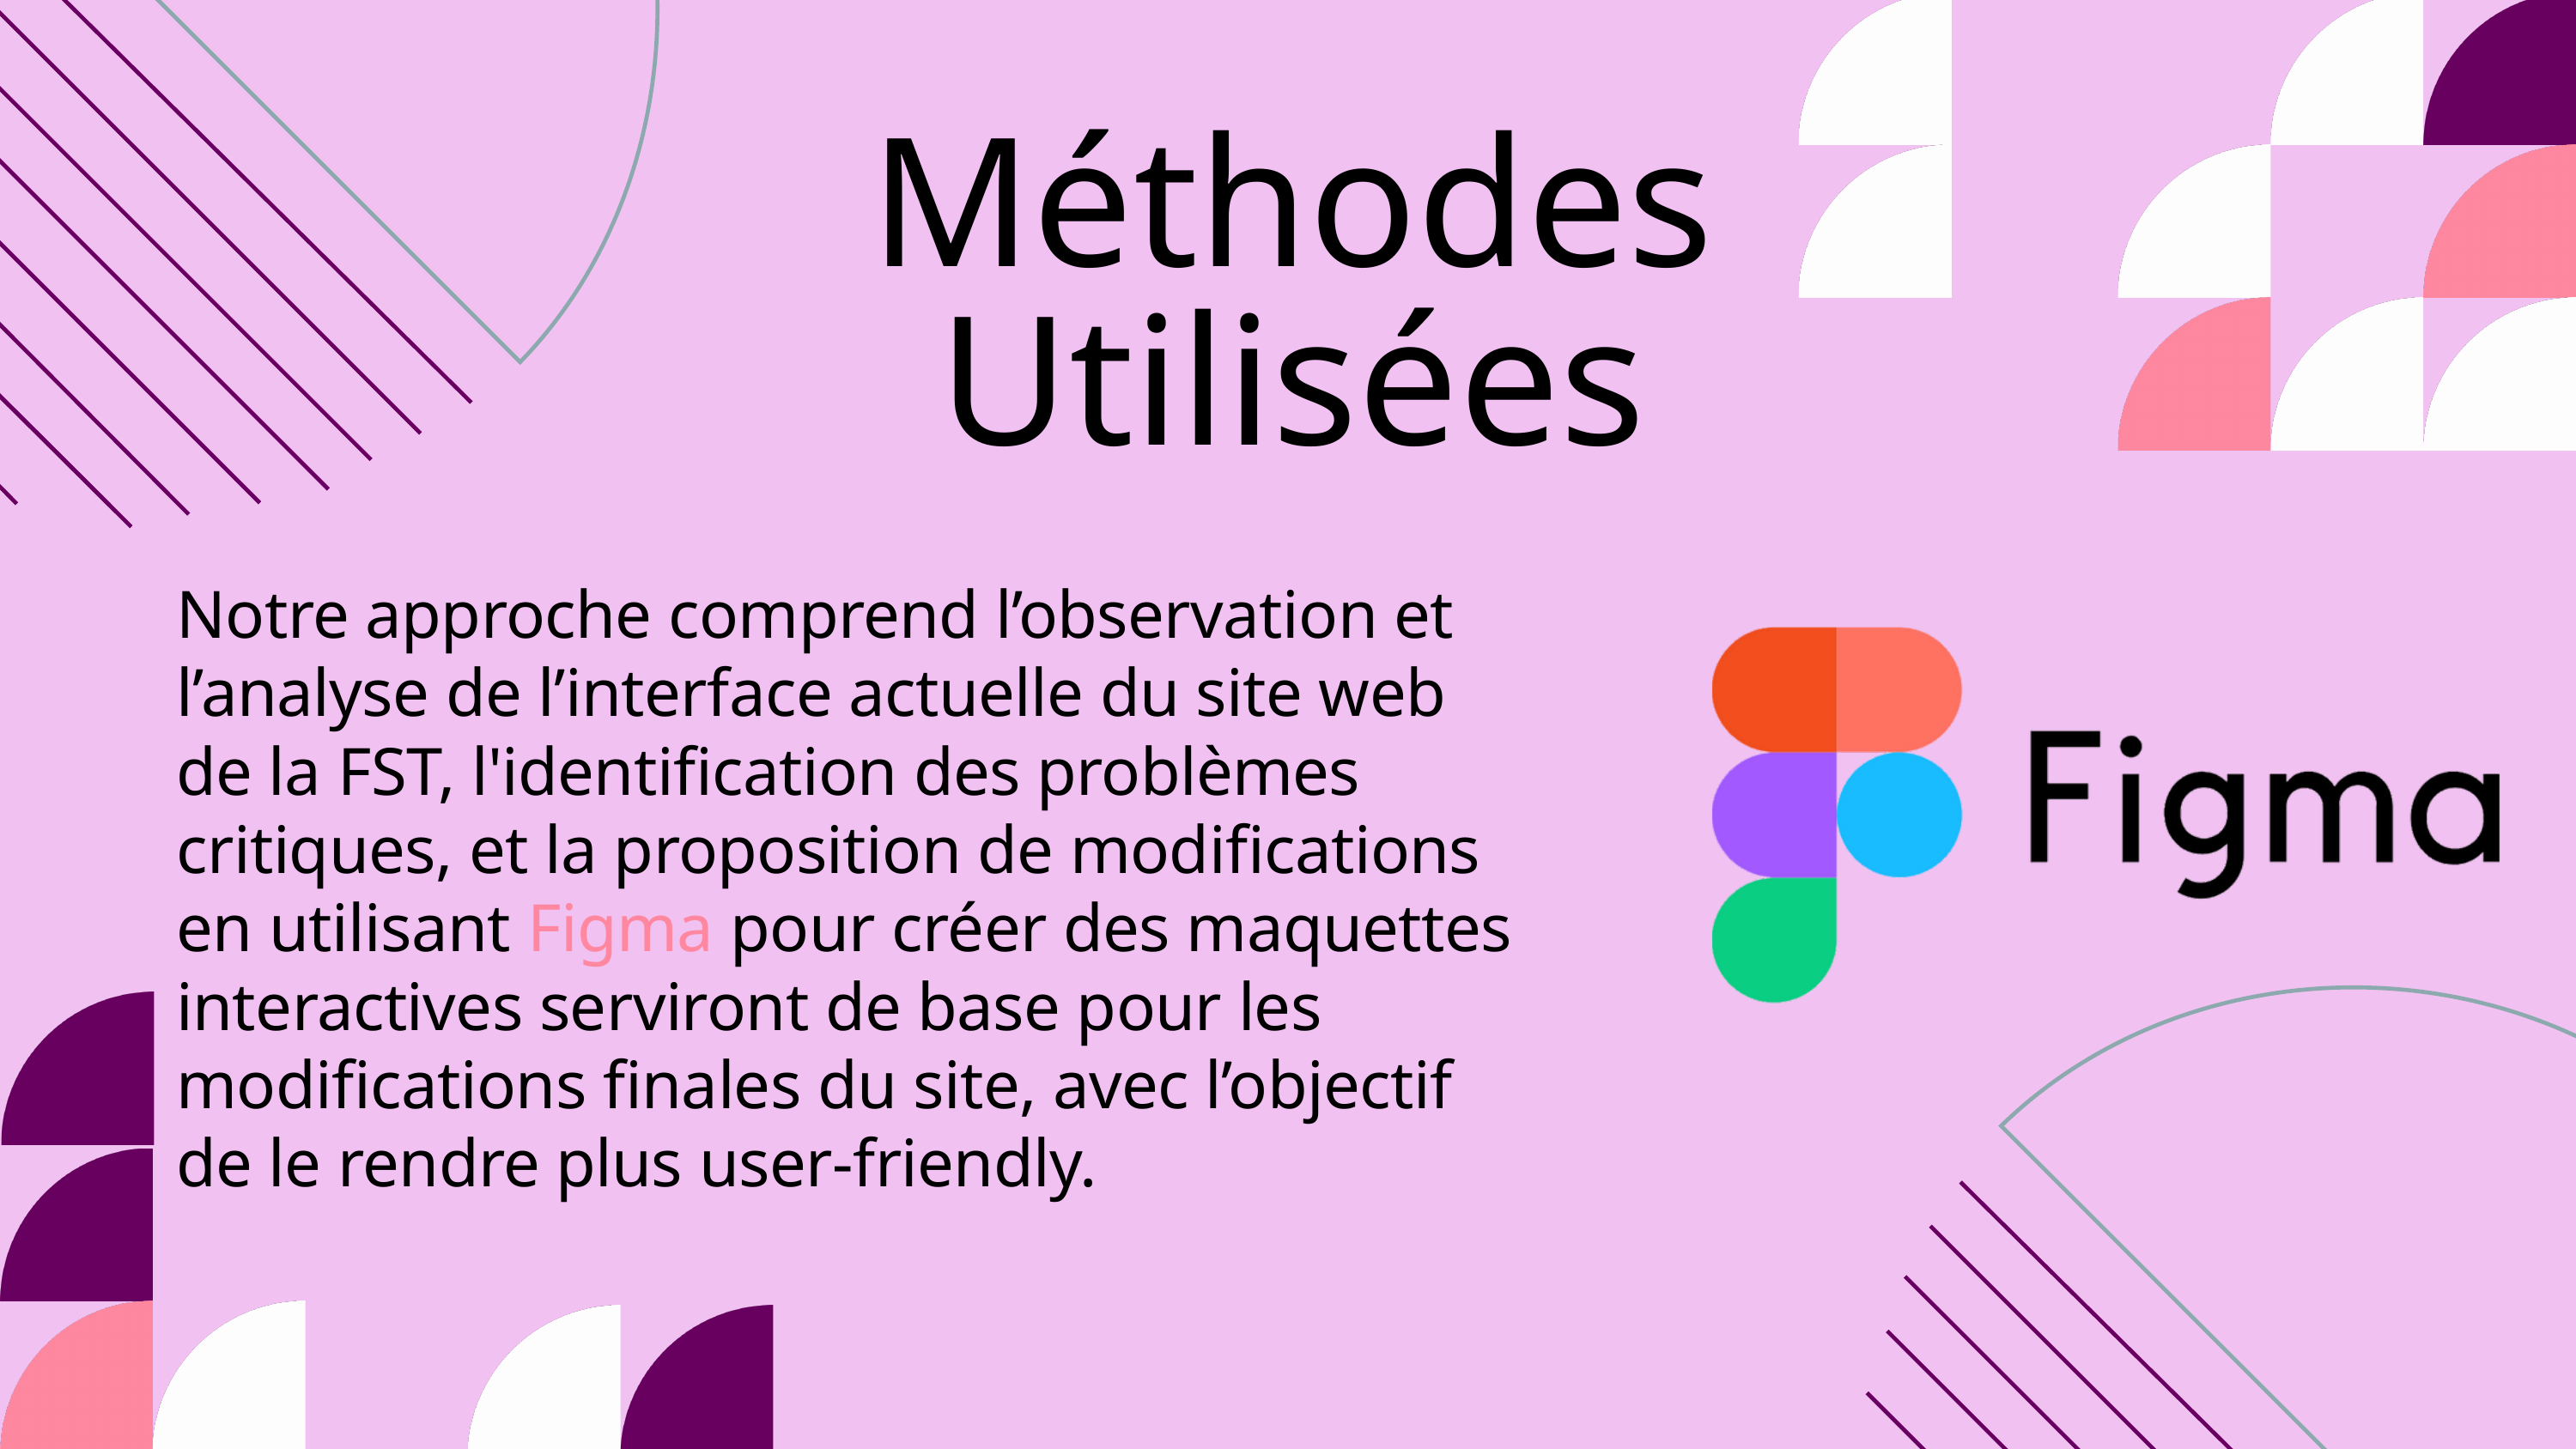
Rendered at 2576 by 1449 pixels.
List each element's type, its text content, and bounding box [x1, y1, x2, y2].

text_box [2117, 297, 2271, 451]
text_box [2424, 0, 2576, 144]
text_box [152, 1300, 306, 1449]
text_box [1, 991, 155, 1145]
text_box [0, 1300, 152, 1449]
text_box [2271, 297, 2424, 451]
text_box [0, 0, 851, 67]
text_box [620, 1305, 774, 1449]
text_box Notre approche comprend l’observation et l’analyse de l’interface actuelle du site web de la FST, l'identification des problèmes critiques, et la proposition de modifications en utilisant Figma pour créer des maquettes interactives serviront de base pour les modifications finales du site, avec l’objectif de le rendre plus user-friendly. [176, 573, 1537, 1225]
text_box [1798, 144, 1952, 298]
text_box [2424, 297, 2576, 451]
text_box [467, 1305, 620, 1449]
text_box [0, 1149, 153, 1300]
text_box [2270, 0, 2424, 145]
text_box Méthodes Utilisées [544, 123, 2040, 482]
text_box [2117, 144, 2271, 297]
text_box [1798, 0, 1952, 144]
text_box [2423, 144, 2576, 297]
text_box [2025, 1066, 2576, 1449]
text_box [1711, 627, 2500, 1003]
